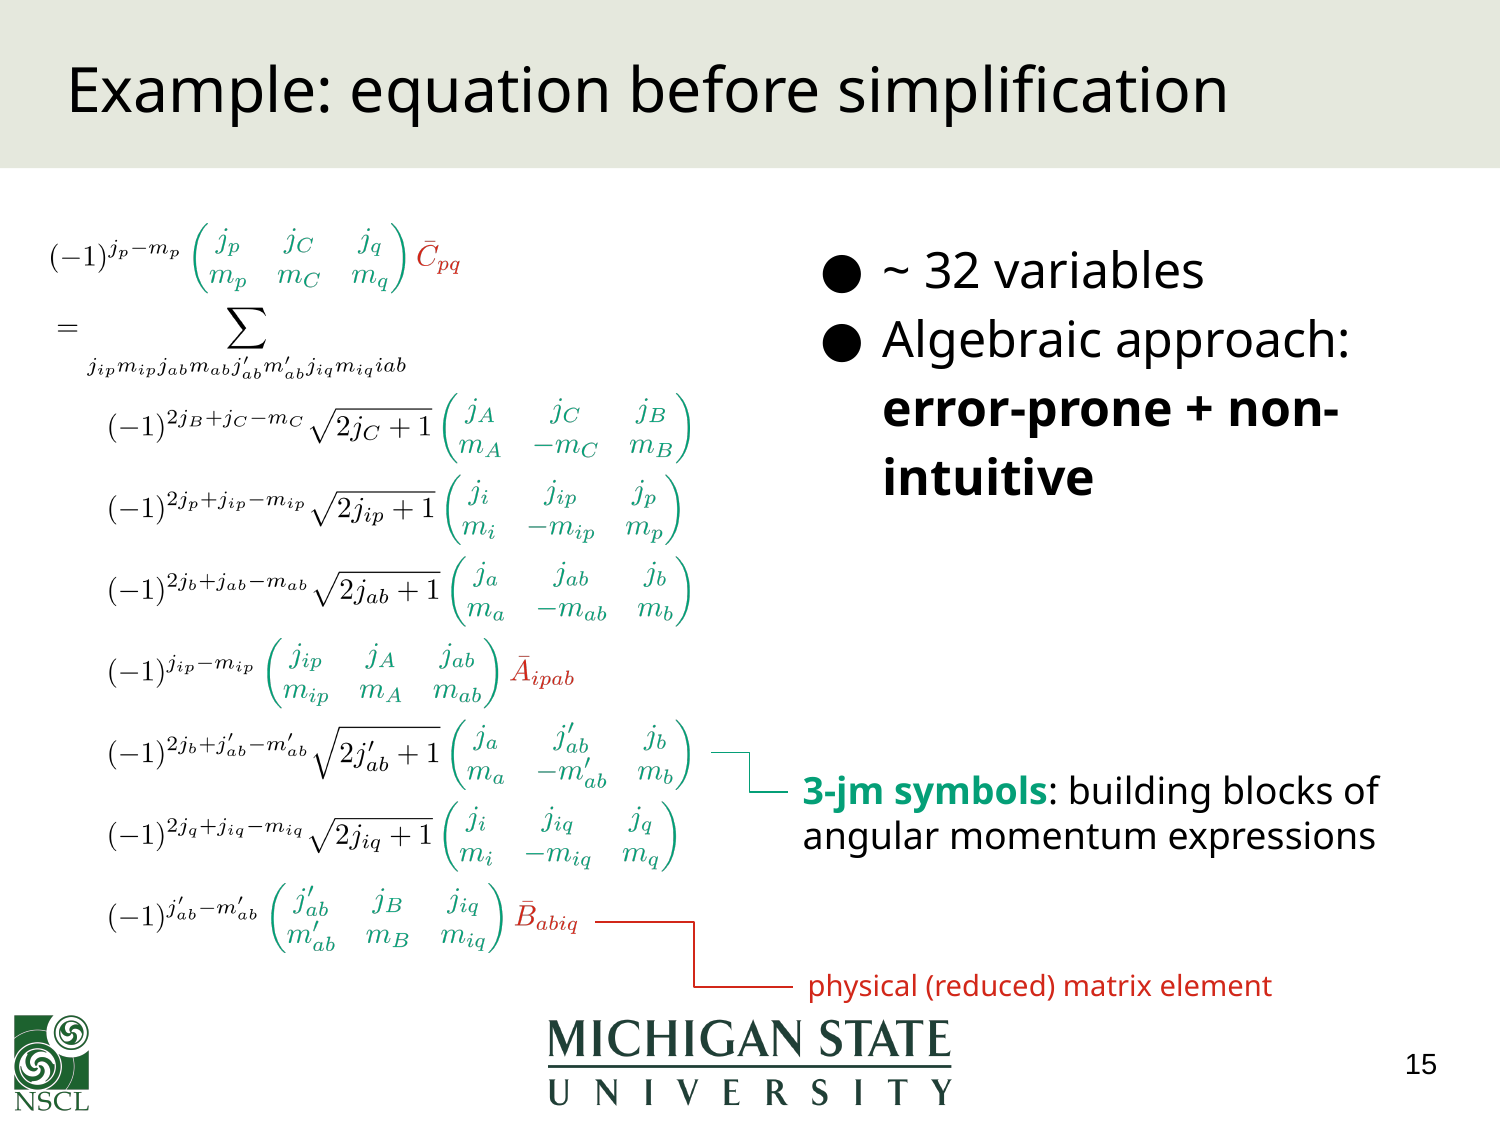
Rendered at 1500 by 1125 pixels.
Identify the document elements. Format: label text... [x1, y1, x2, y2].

text_box 3-jm symbols: building blocks of angular momentum expressions [787, 752, 1405, 891]
title Example: equation before simplification [51, 34, 1449, 161]
list ~ 32 variables Algebraic approach: error-prone + non-intuitive [792, 214, 1449, 962]
picture [548, 1019, 952, 1106]
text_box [711, 752, 788, 793]
picture [50, 223, 690, 953]
slide_number ‹#› [1389, 1019, 1480, 1106]
text_box physical (reduced) matrix element [792, 952, 1373, 1022]
picture [9, 1010, 94, 1116]
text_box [595, 921, 793, 988]
